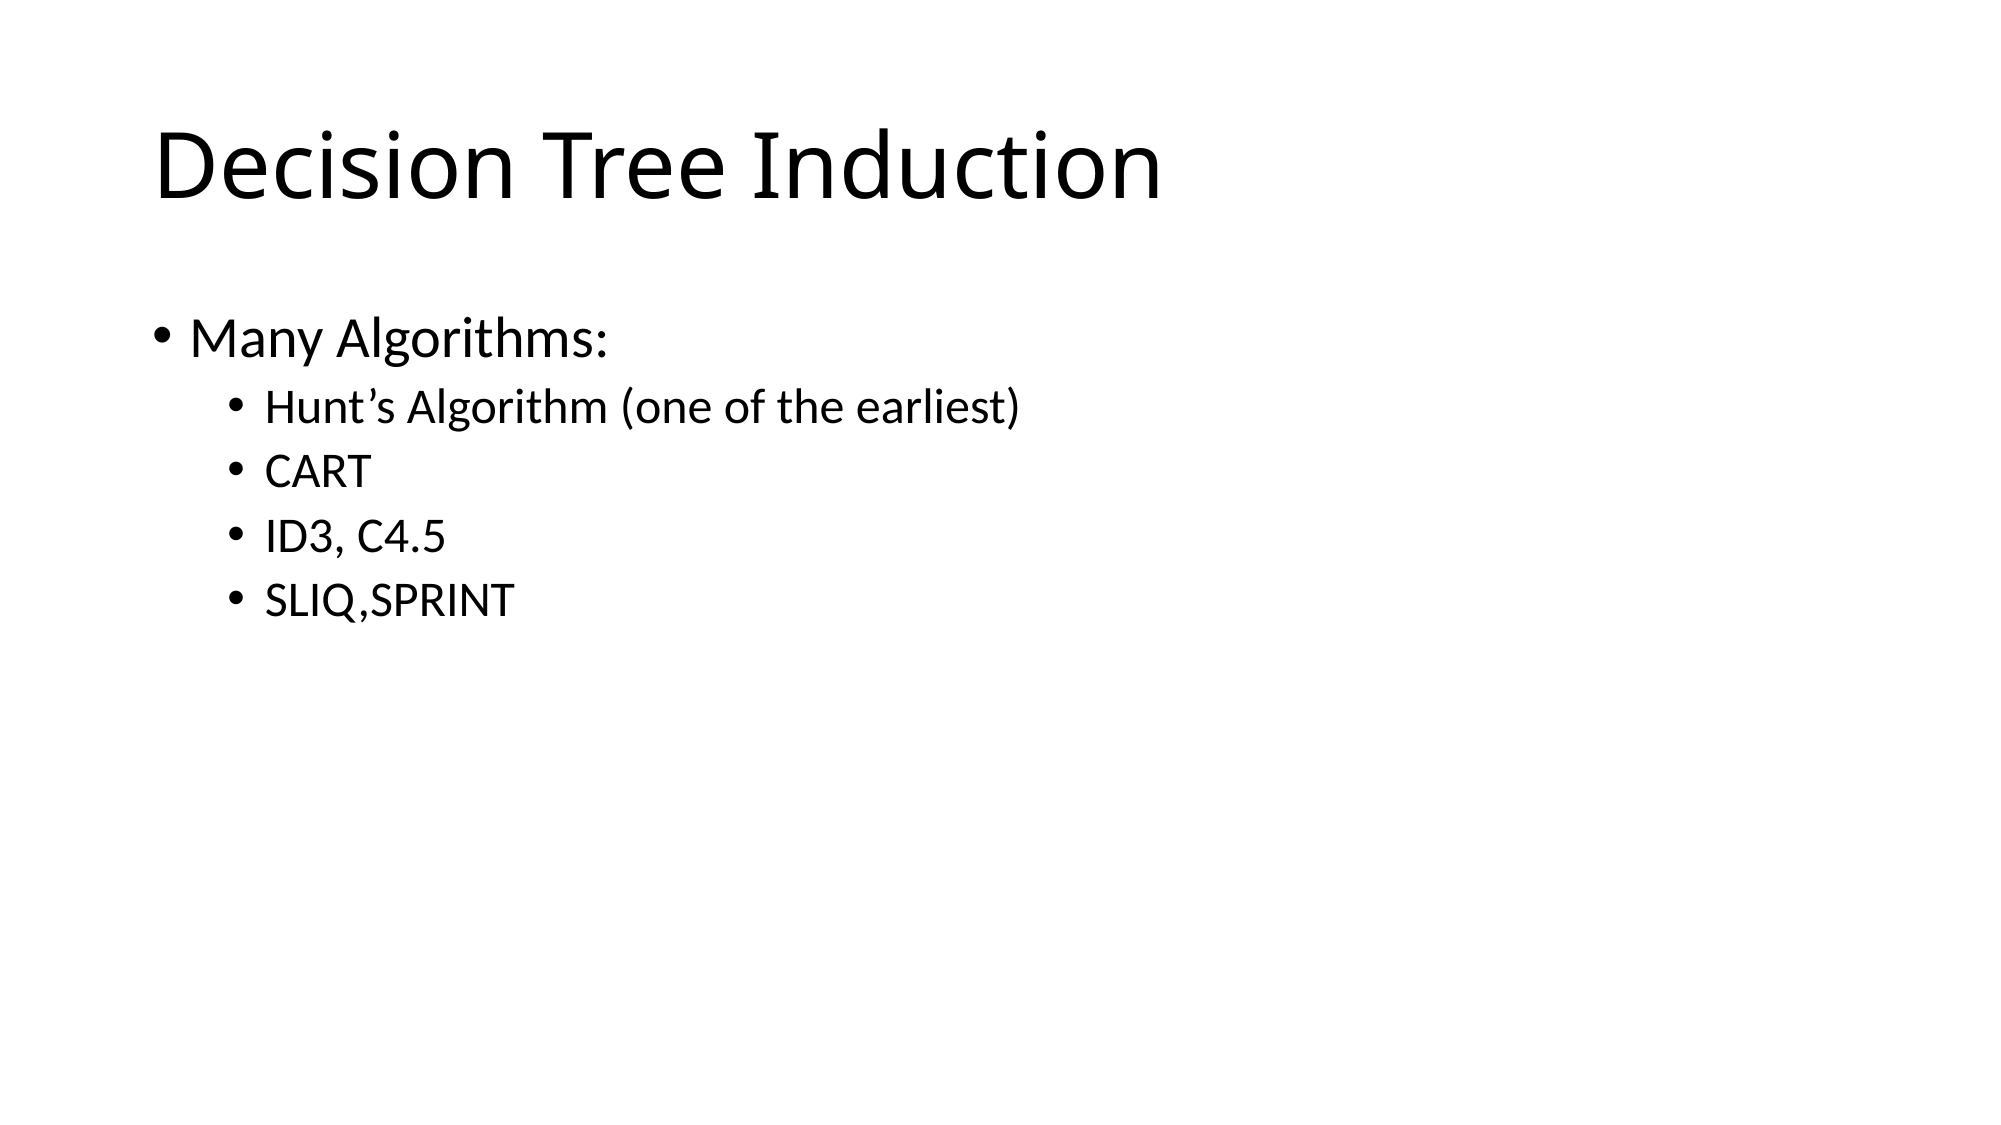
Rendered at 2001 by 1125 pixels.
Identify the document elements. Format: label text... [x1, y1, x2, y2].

list Many Algorithms: Hunt’s Algorithm (one of the earliest) CART ID3, C4.5 SLIQ,SPRINT [137, 299, 1863, 1014]
title Decision Tree Induction [137, 59, 1863, 278]
